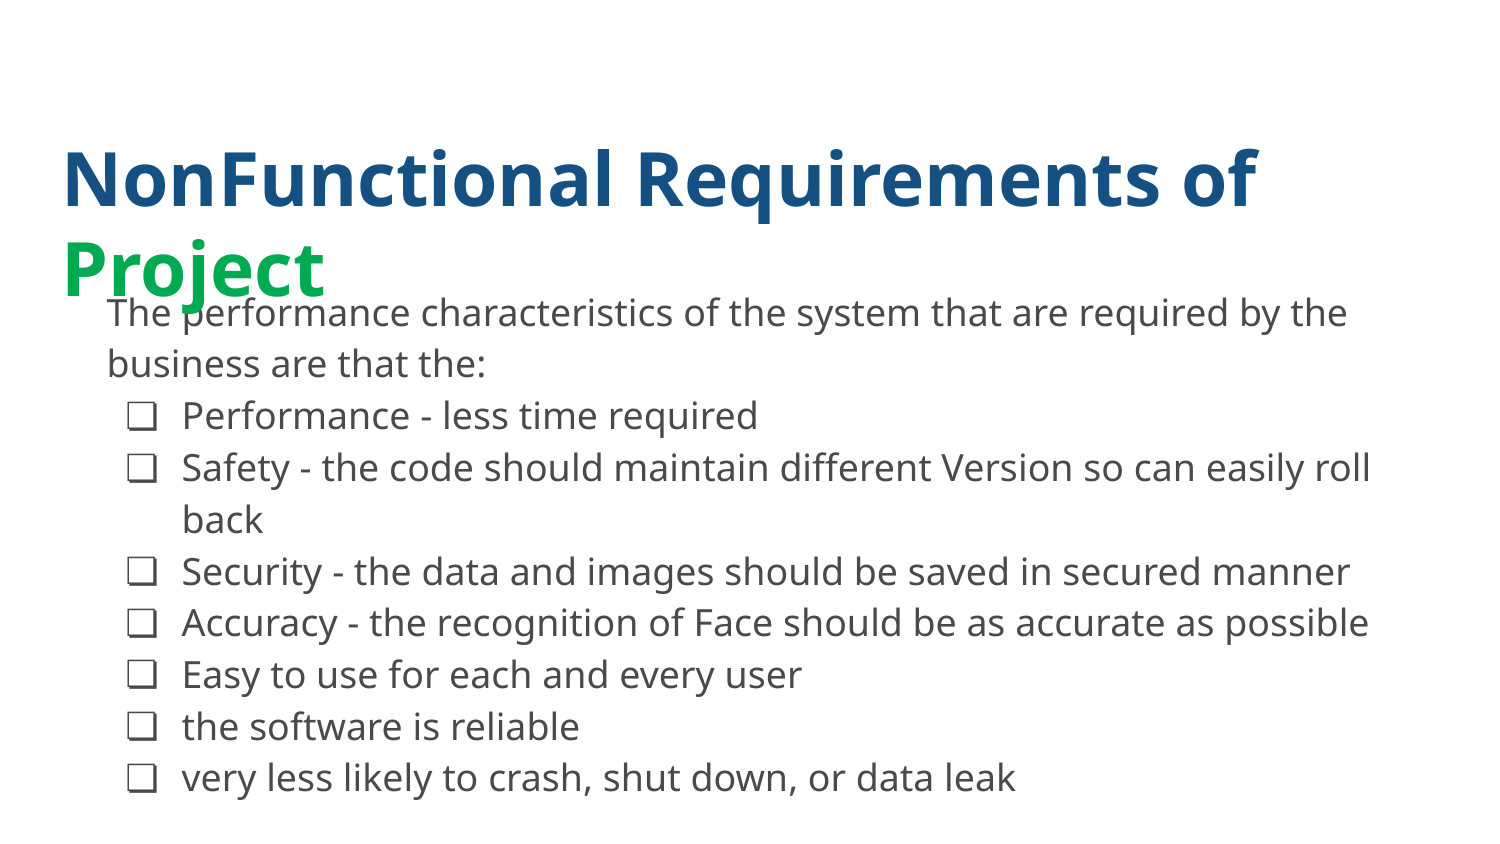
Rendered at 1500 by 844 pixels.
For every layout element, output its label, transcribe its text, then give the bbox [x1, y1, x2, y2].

title The performance characteristics of the system that are required by the business are that the: Performance - less time required Safety - the code should maintain different Version so can easily roll back Security - the data and images should be saved in secured manner Accuracy - the recognition of Face should be as accurate as possible Easy to use for each and every user the software is reliable very less likely to crash, shut down, or data leak [91, 267, 1409, 800]
title NonFunctional Requirements of Project [46, 116, 1463, 267]
